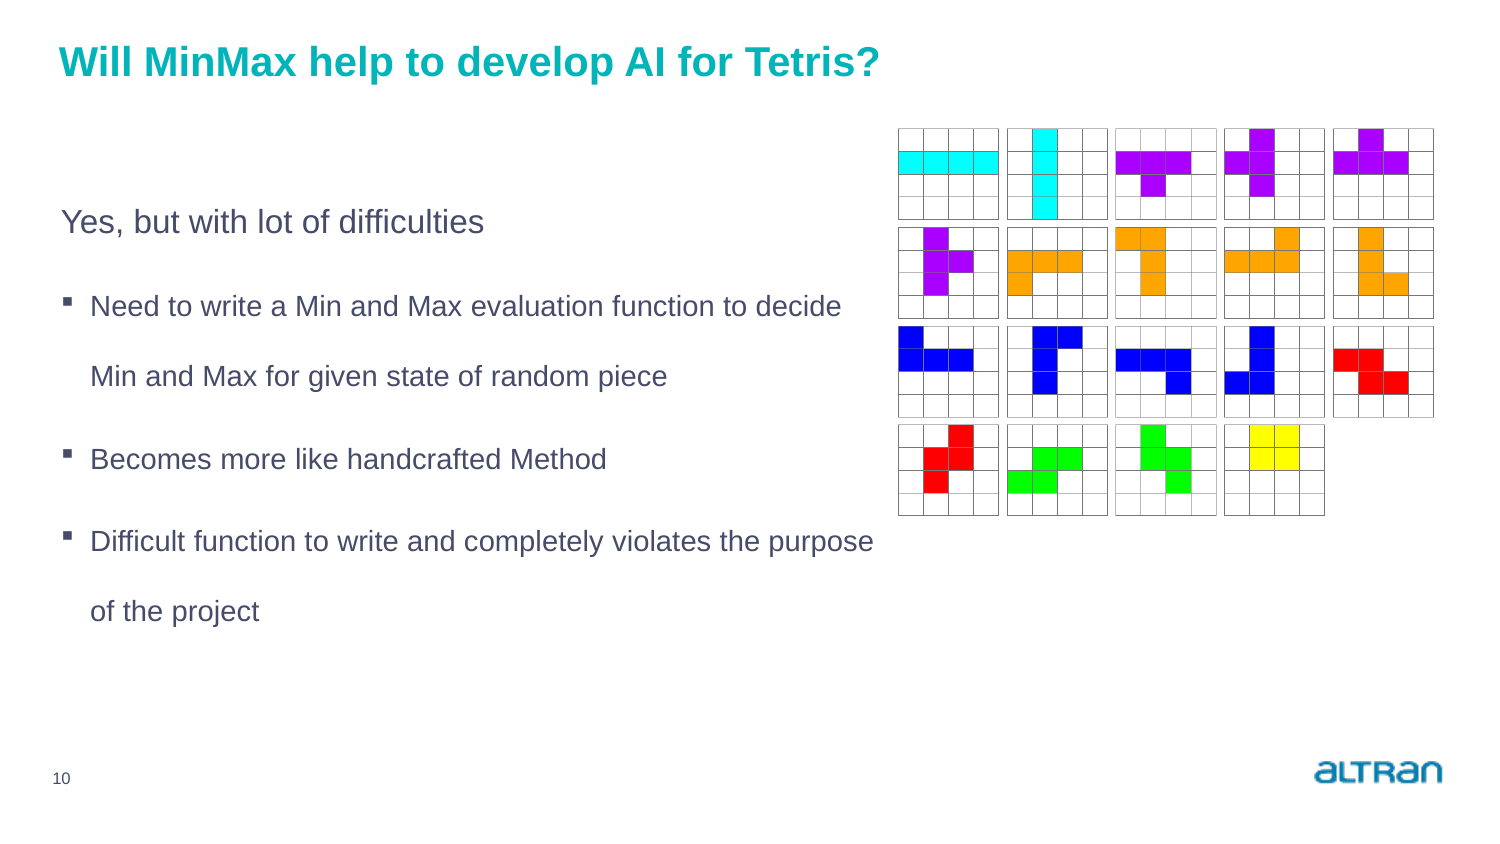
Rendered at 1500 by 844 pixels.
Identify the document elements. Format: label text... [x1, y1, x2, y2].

title Will MinMax help to develop AI for Tetris? [58, 40, 1442, 113]
text_box Yes, but with lot of difficulties Need to write a Min and Max evaluation function to decide Min and Max for given state of random piece Becomes more like handcrafted Method Difficult function to write and completely violates the purpose of the project [46, 100, 891, 747]
slide_number 10 [0, 746, 71, 788]
picture [1310, 757, 1447, 788]
picture [890, 121, 1442, 523]
